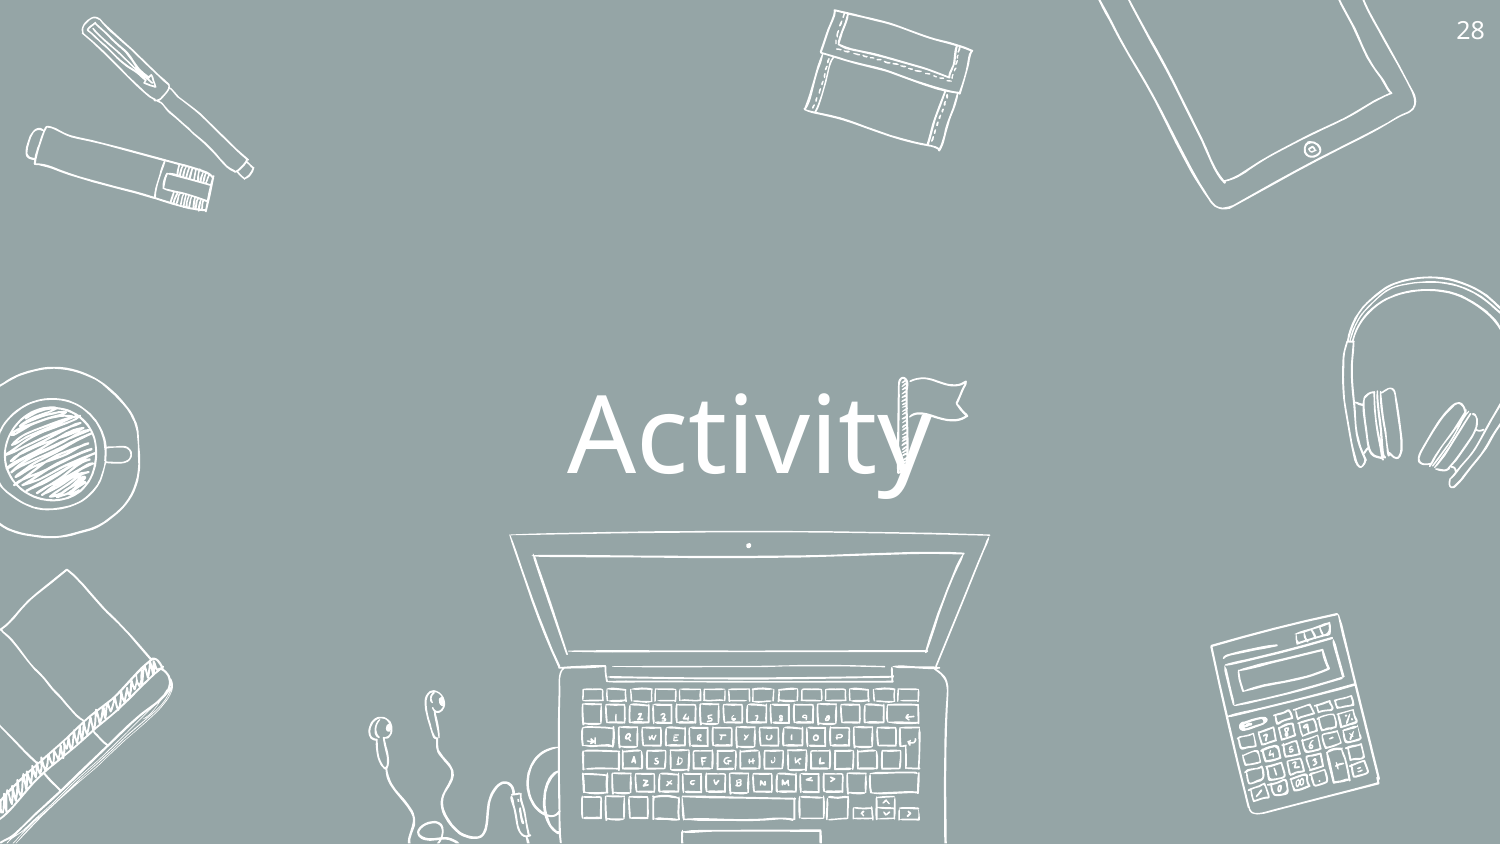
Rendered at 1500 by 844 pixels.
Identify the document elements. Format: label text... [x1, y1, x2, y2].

text_box [896, 376, 969, 474]
title Activity [255, 231, 1245, 511]
slide_number 28 [1435, 0, 1500, 53]
